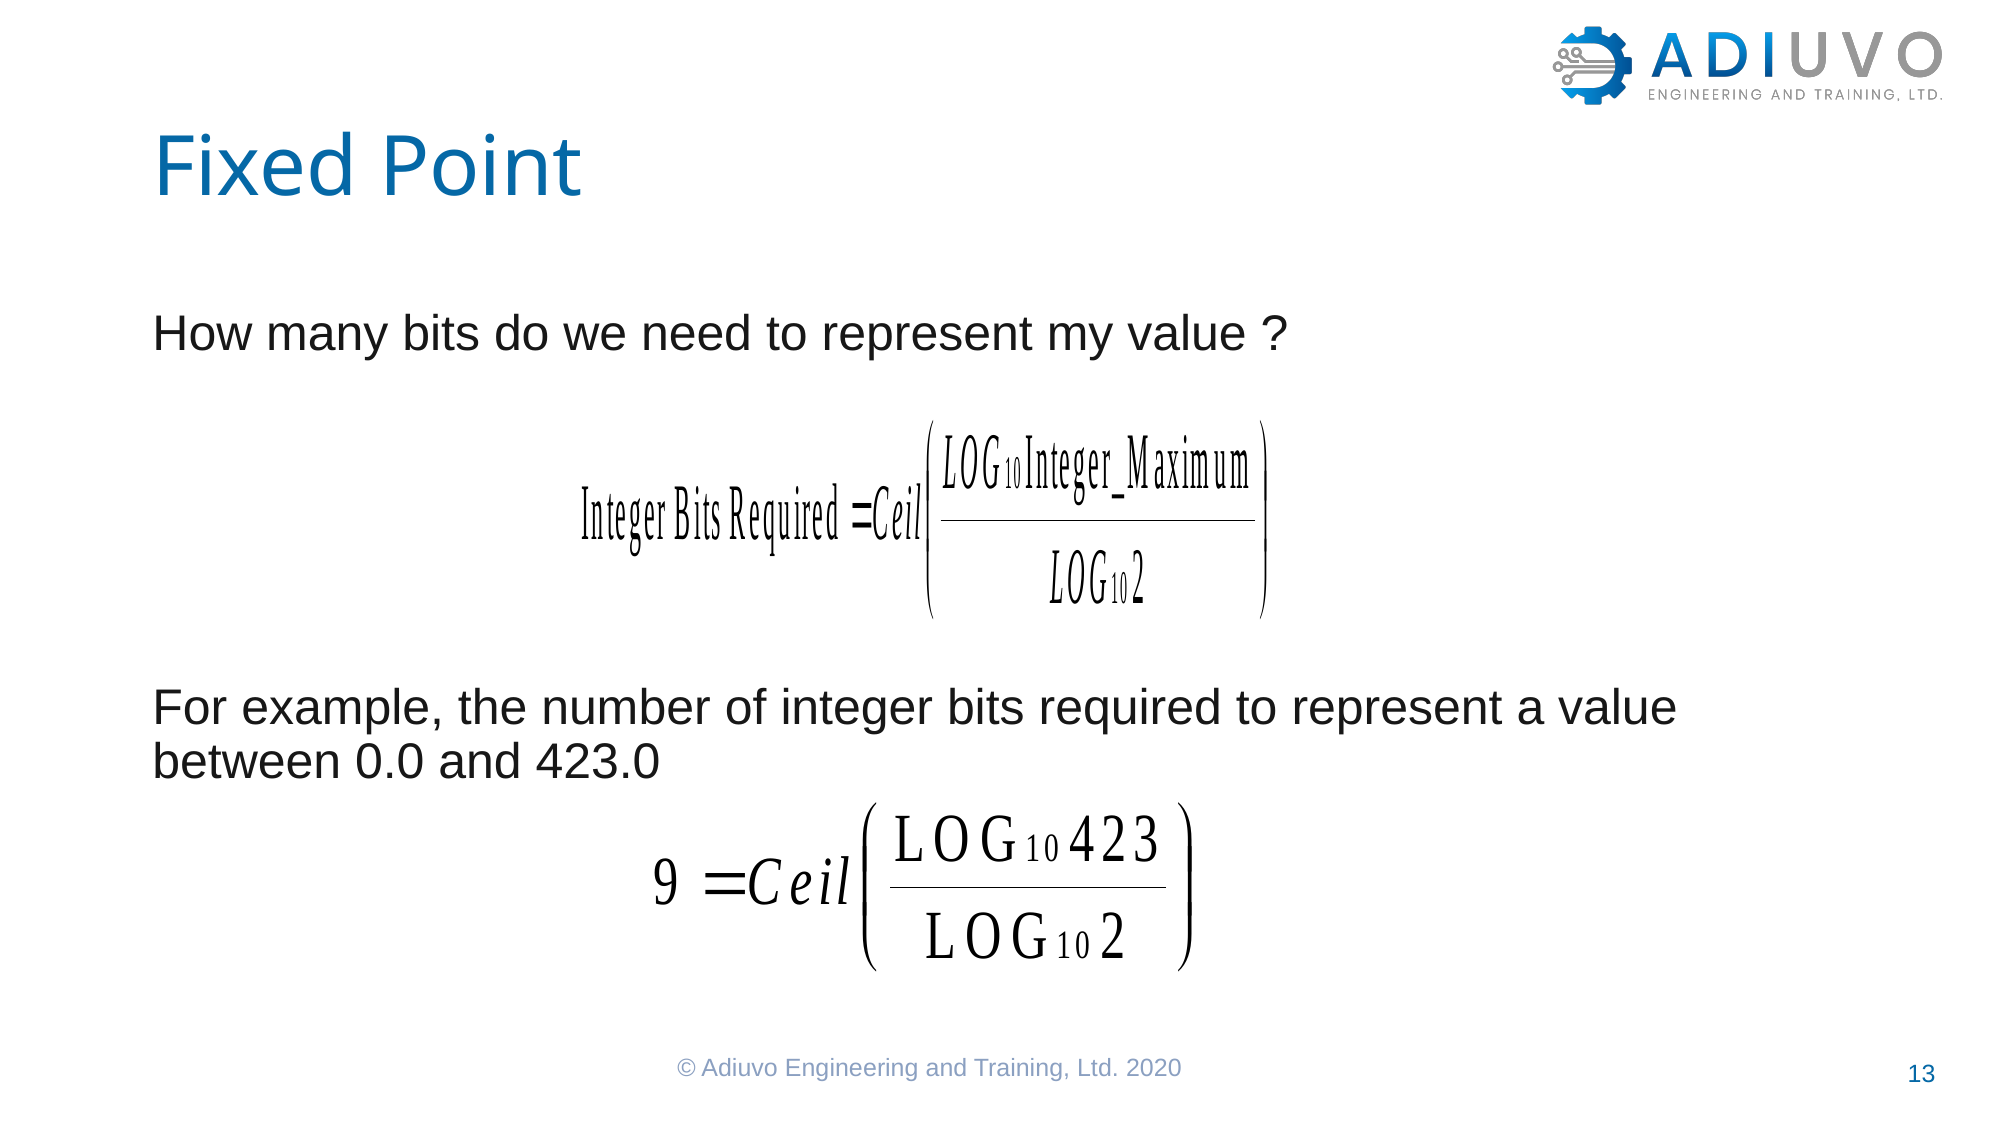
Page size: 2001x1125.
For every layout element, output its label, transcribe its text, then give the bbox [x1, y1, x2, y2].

footer © Adiuvo Engineering and Training, Ltd. 2020 [662, 1036, 1338, 1097]
slide_number 13 [1500, 1042, 1951, 1103]
picture [1549, 15, 1949, 119]
picture [645, 789, 1209, 986]
list How many bits do we need to represent my value ? For example, the number of integer bits required to represent a value between 0.0 and 423.0 [137, 299, 1863, 1014]
picture [577, 406, 1277, 635]
title Fixed Point [137, 59, 1863, 278]
